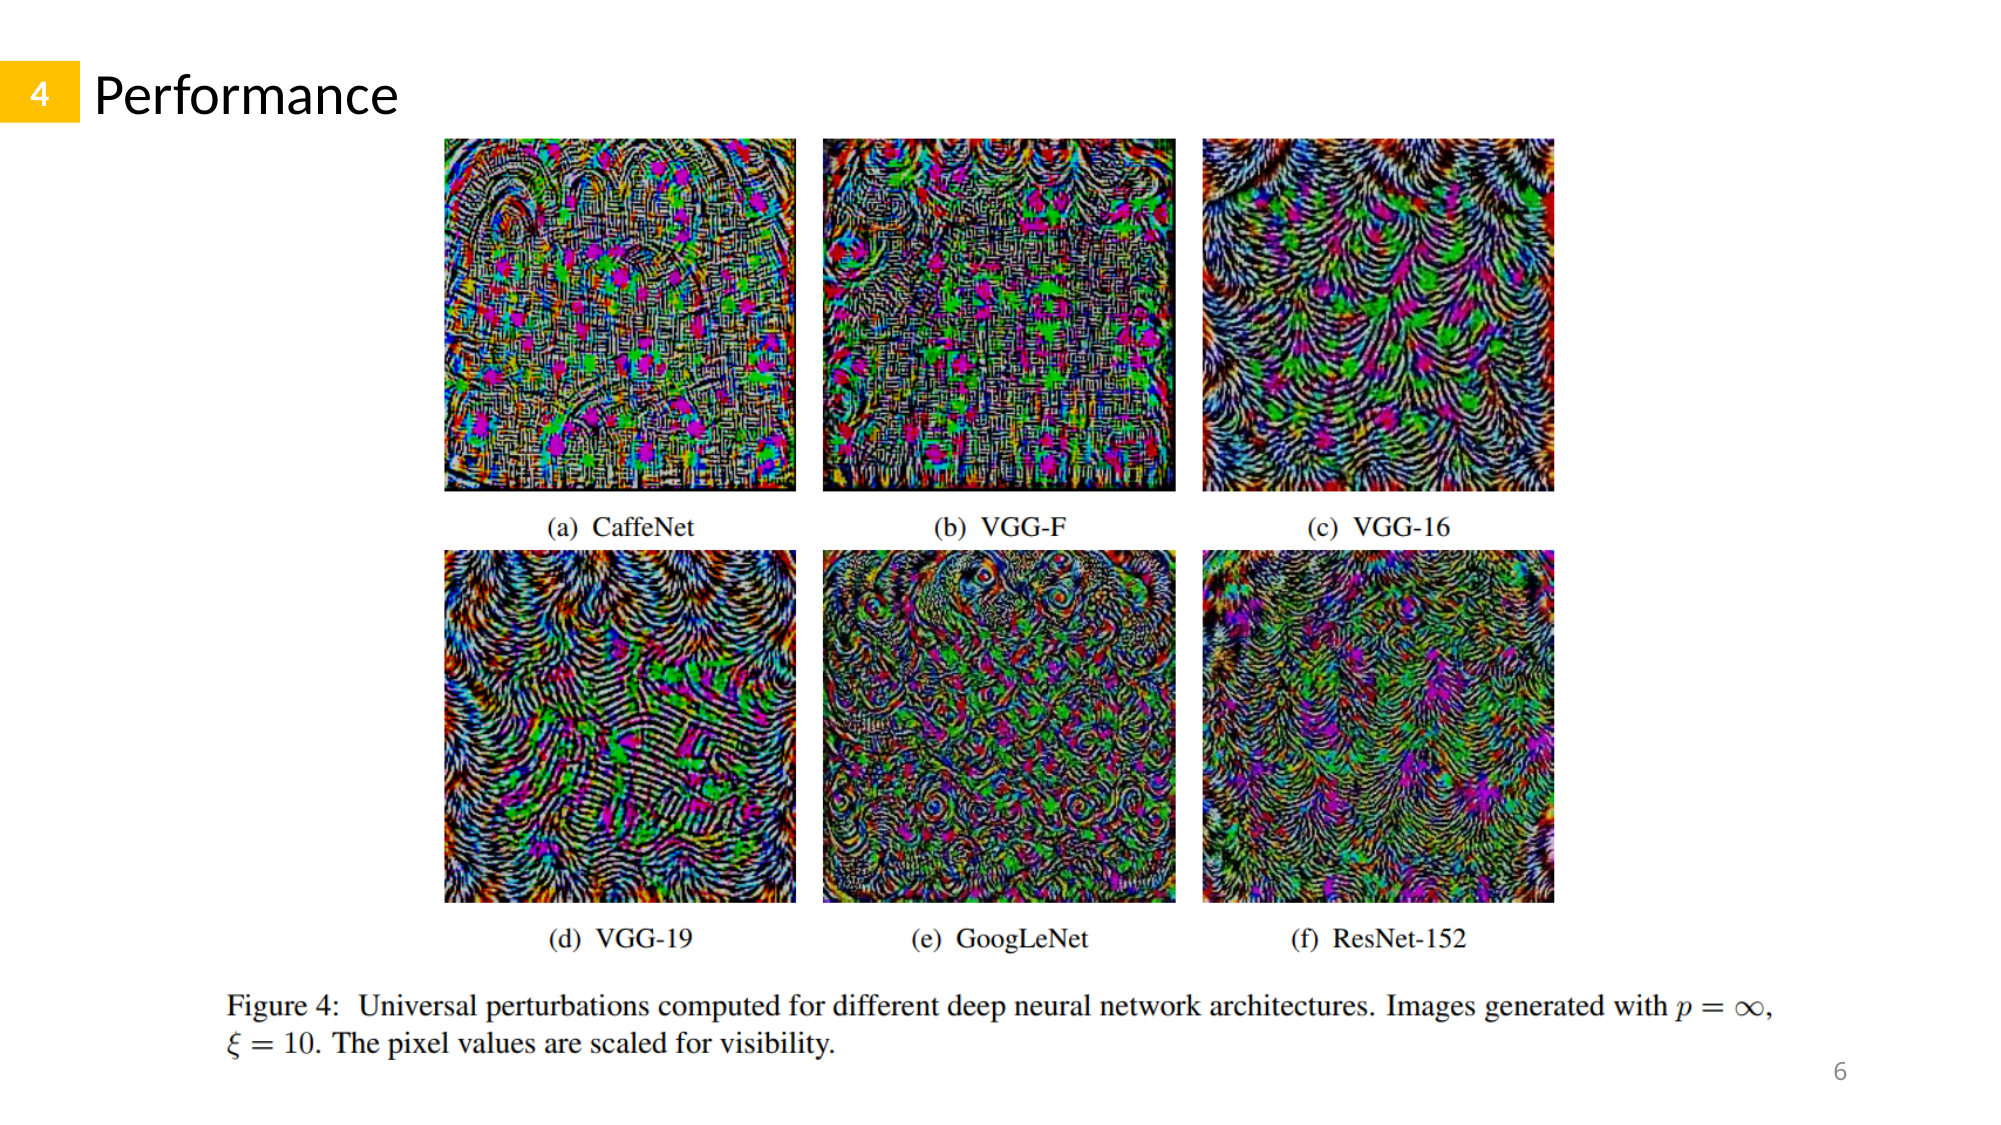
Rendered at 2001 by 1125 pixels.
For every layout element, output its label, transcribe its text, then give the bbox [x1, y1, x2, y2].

text_box 4 [0, 60, 81, 124]
picture [216, 134, 1784, 1060]
slide_number 6 [1412, 1042, 1863, 1103]
text_box Performance [80, 49, 1853, 134]
